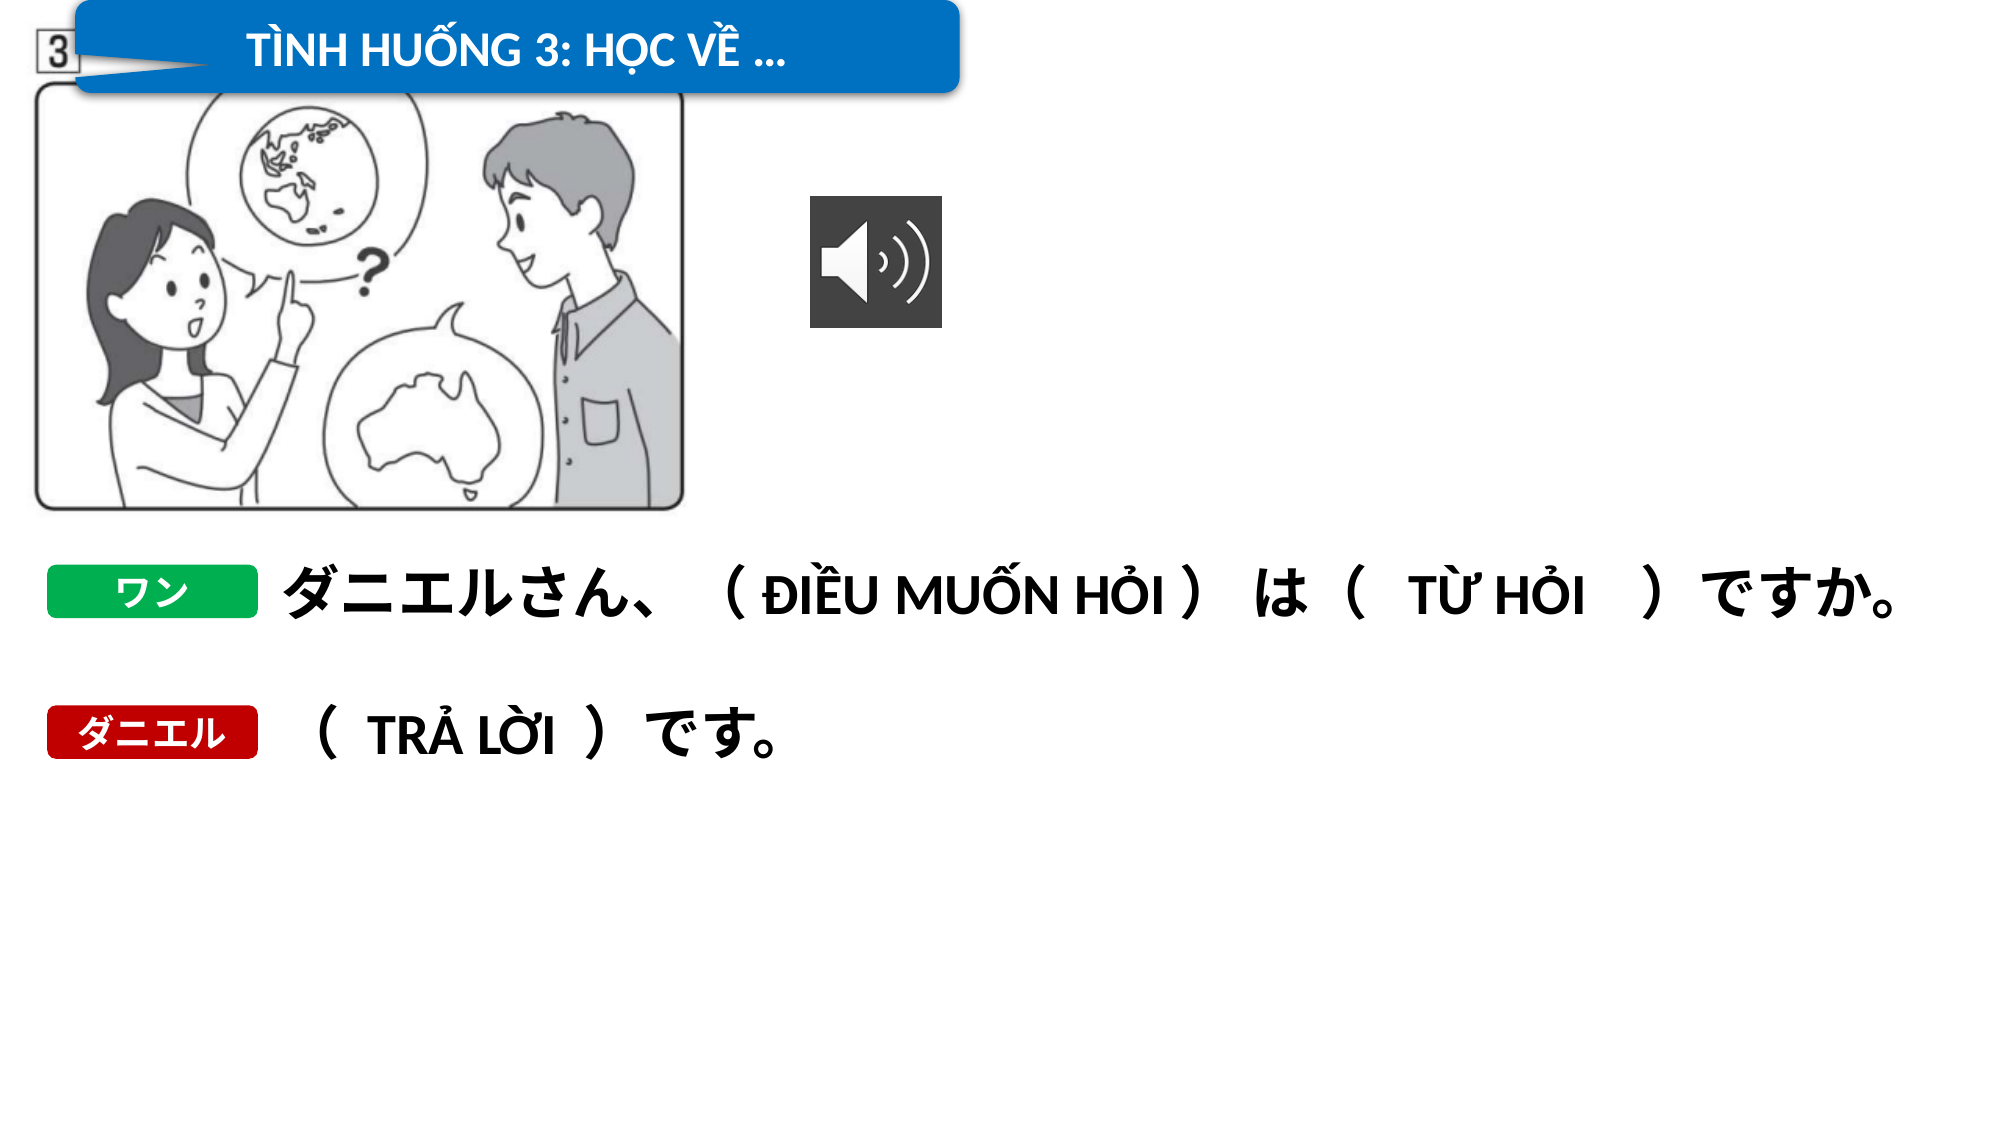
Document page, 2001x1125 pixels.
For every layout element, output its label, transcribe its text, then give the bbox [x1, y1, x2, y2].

text_box ダニエルさん、（ĐIỀU MUỐN HỎI） は（ TỪ HỎI ）ですか。 （ TRẢ LỜI ）です。 [266, 549, 2000, 874]
text_box TÌNH HUỐNG 3: HỌC VỀ … [75, 0, 960, 93]
picture [18, 21, 739, 577]
text_box ワン [47, 577, 258, 619]
text_box ダニエル [47, 705, 258, 759]
picture [808, 195, 943, 329]
